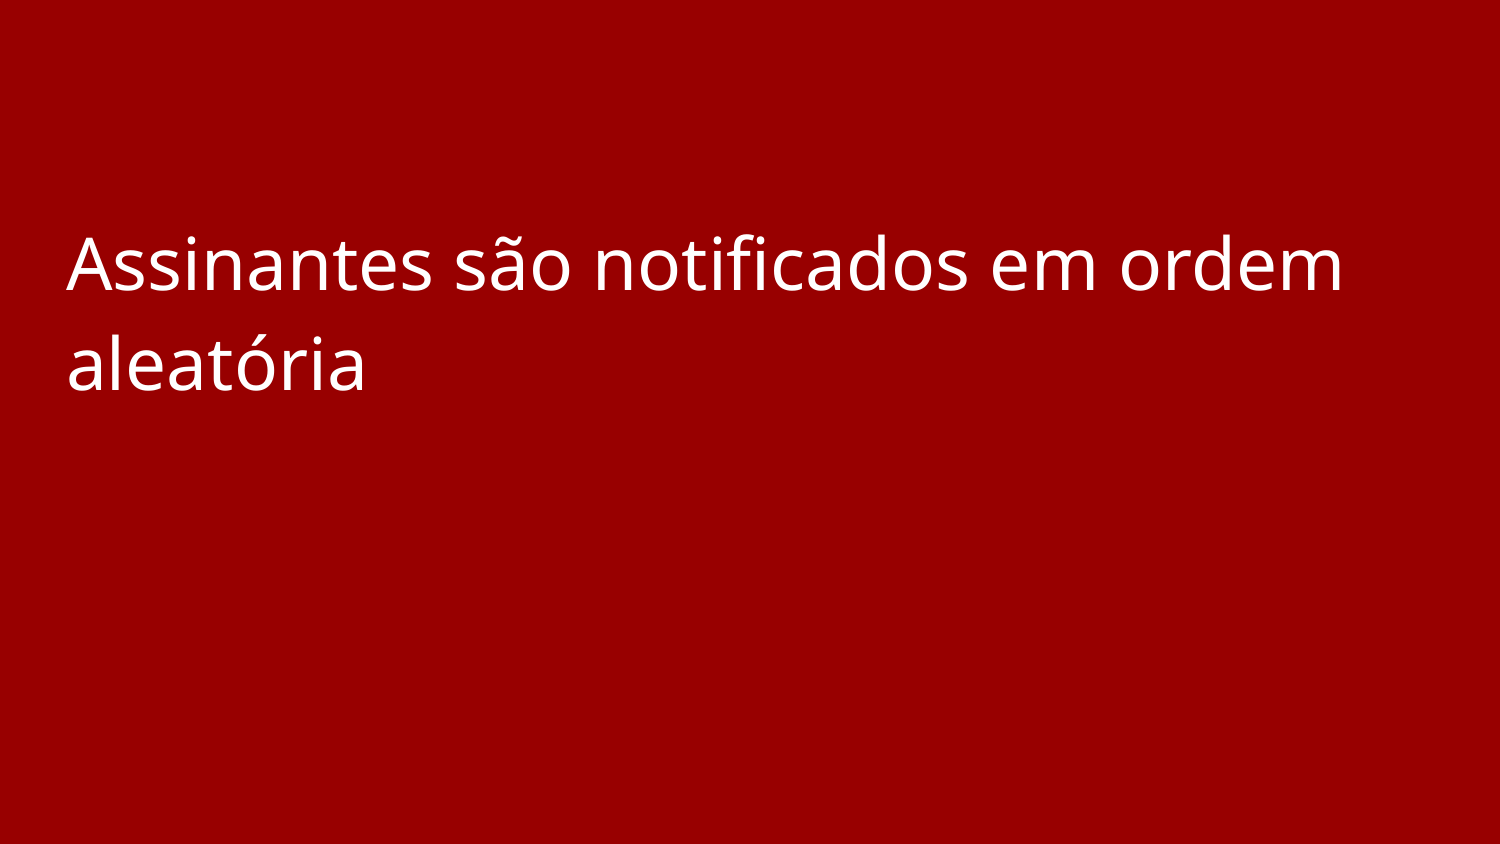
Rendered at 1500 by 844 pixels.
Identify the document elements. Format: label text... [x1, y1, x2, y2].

list Assinantes são notificados em ordem aleatória [51, 189, 1449, 750]
